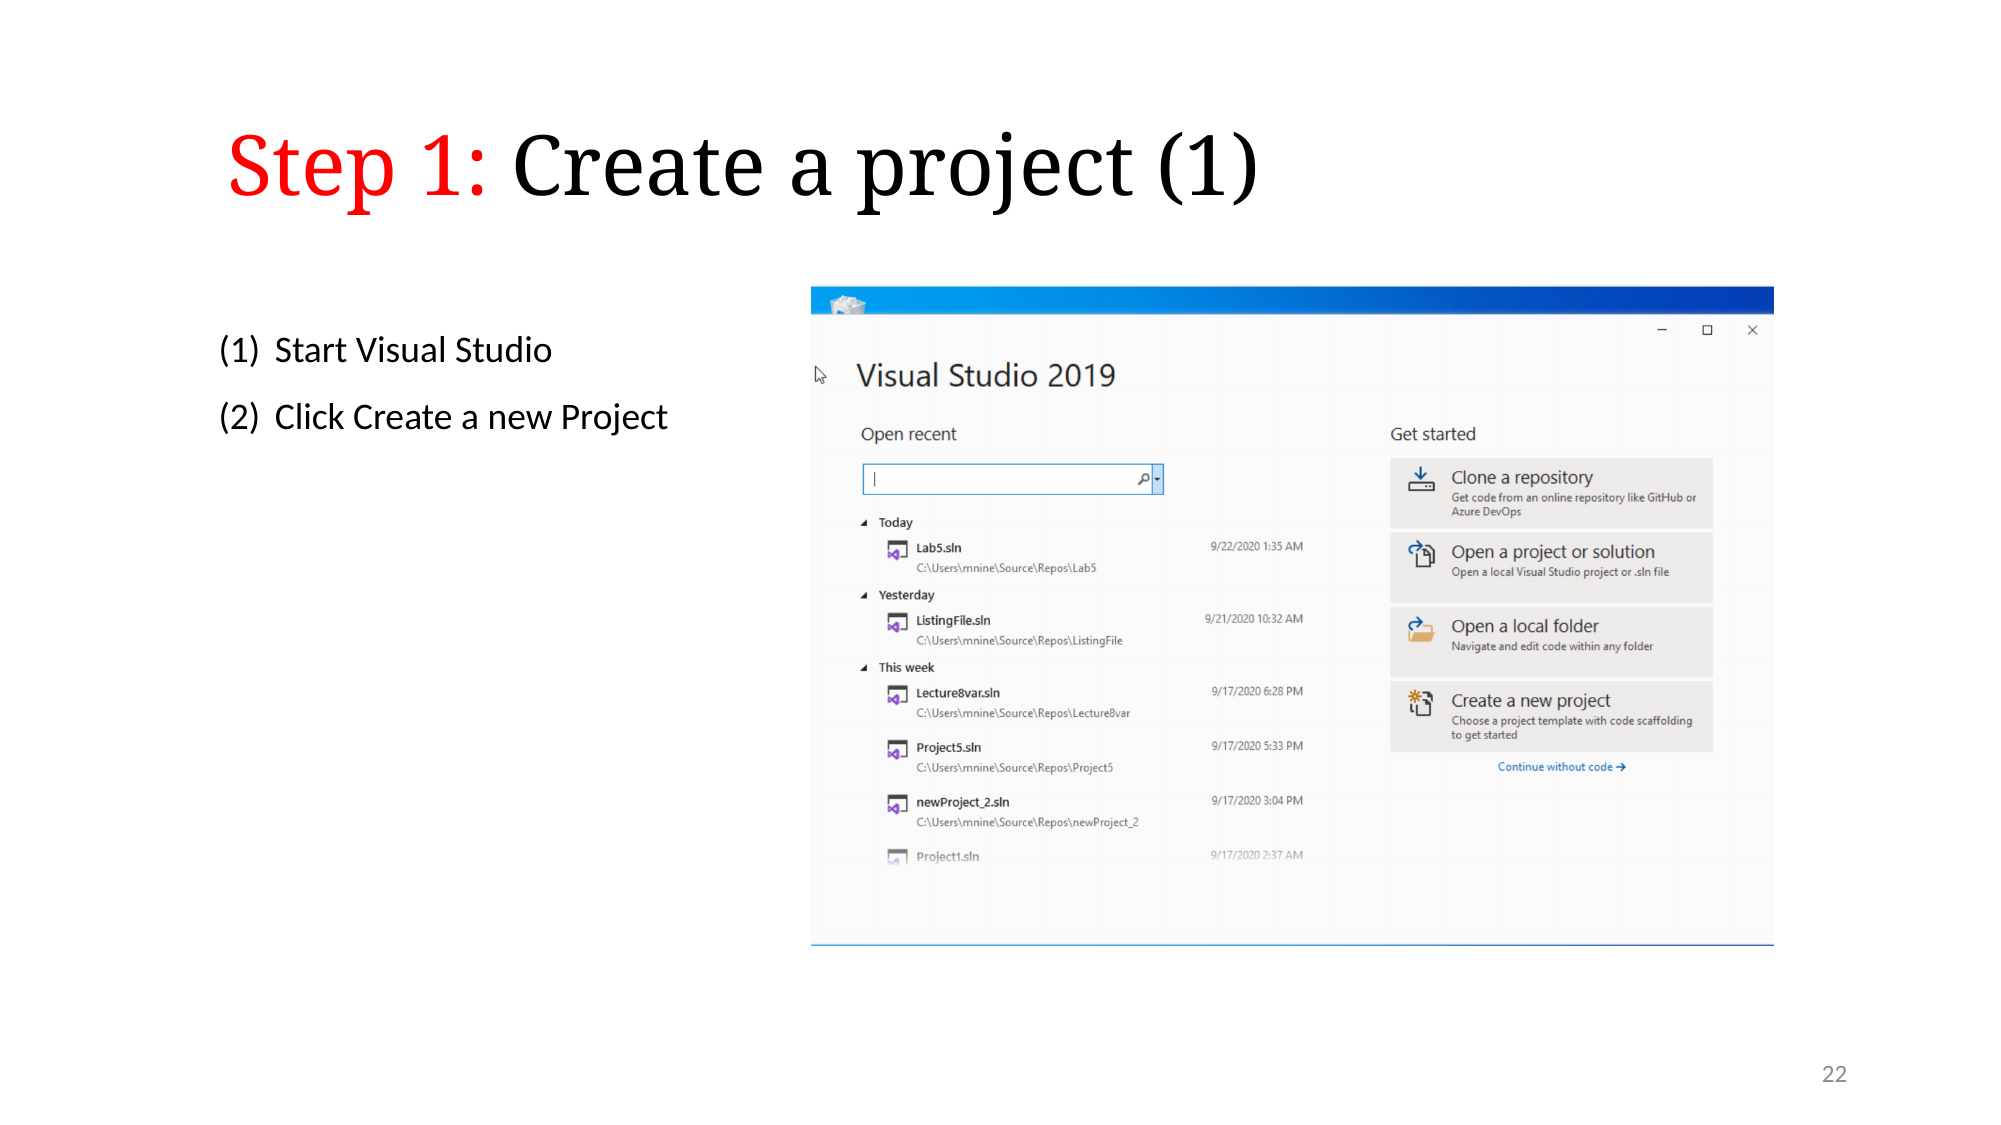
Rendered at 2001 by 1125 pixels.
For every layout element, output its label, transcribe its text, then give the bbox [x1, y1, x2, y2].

text_box Start Visual Studio Click Create a new Project [203, 294, 811, 580]
title Step 1: Create a project (1) [137, 59, 1863, 278]
picture [811, 284, 1774, 946]
slide_number 22 [1412, 1042, 1863, 1103]
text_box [1374, 661, 1720, 796]
